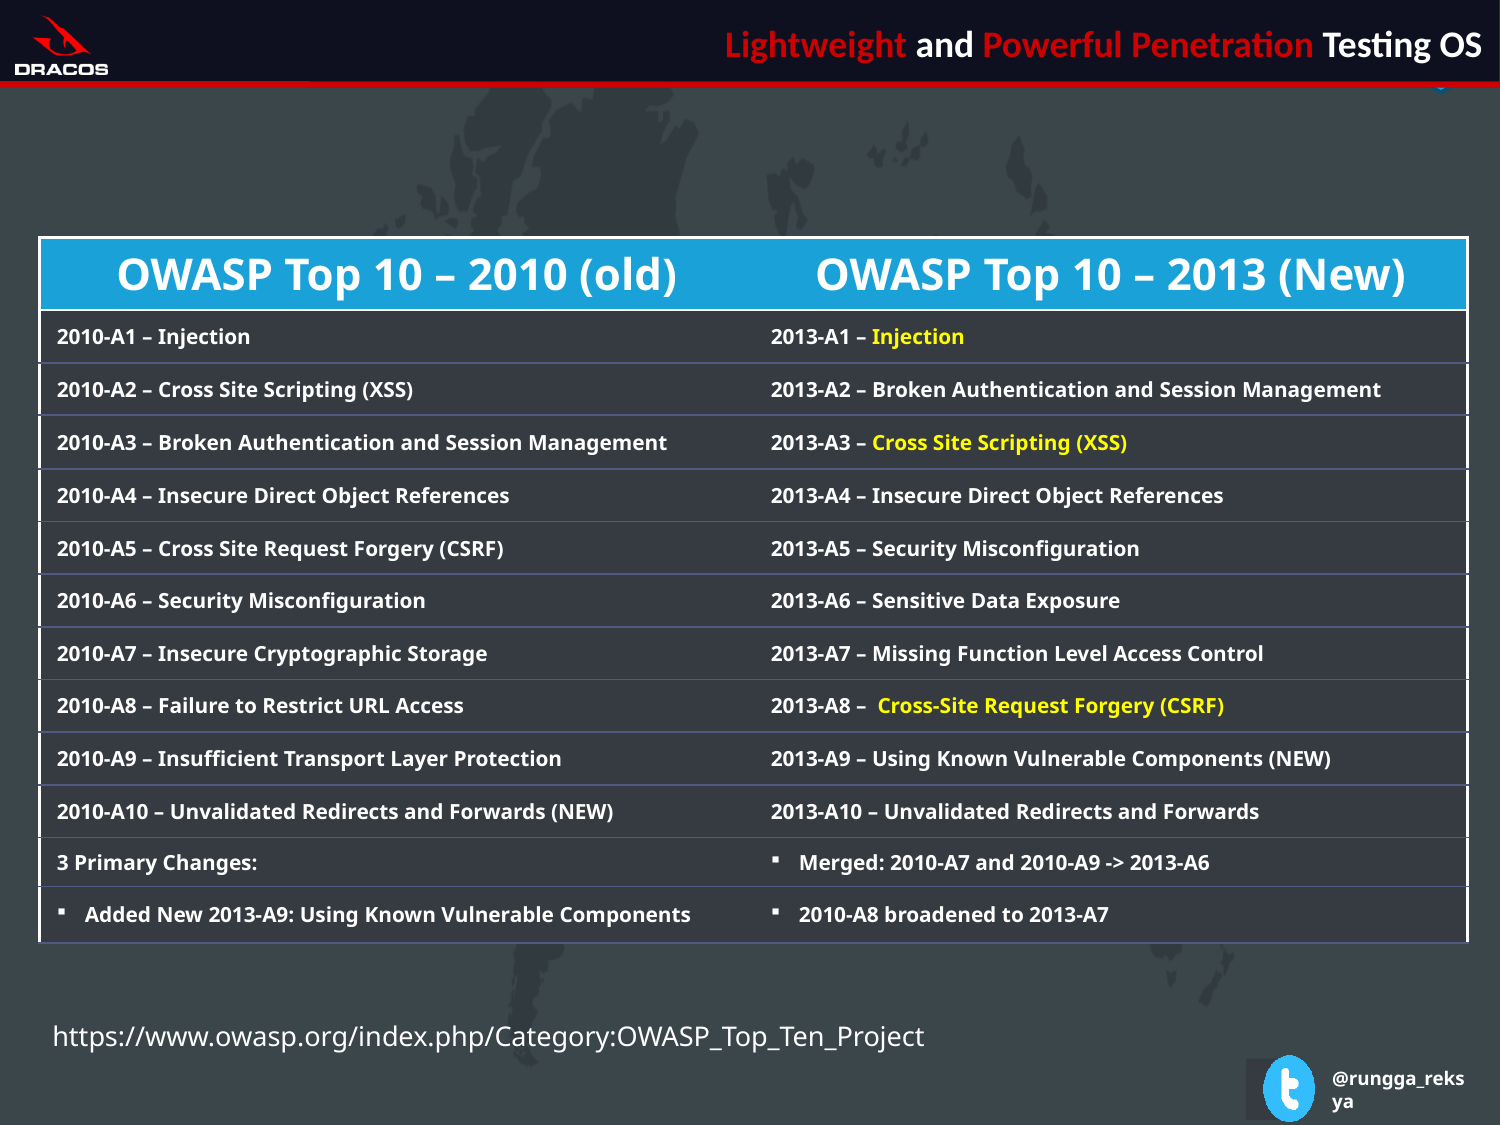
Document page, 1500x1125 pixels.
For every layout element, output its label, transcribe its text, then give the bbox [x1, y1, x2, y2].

text_box https://www.owasp.org/index.php/Category:OWASP_Top_Ten_Project [37, 1012, 950, 1060]
table_cell 2010-A6 – Security Misconfiguration [41, 575, 753, 626]
table_cell 2010-A7 – Insecure Cryptographic Storage [41, 628, 753, 679]
table_cell 2013-A2 – Broken Authentication and Session Management [753, 364, 1466, 414]
table_cell 2013-A7 – Missing Function Level Access Control [753, 628, 1466, 679]
picture [1263, 1055, 1315, 1122]
table_cell Merged: 2010-A7 and 2010-A9 -> 2013-A6 [753, 838, 1466, 886]
picture [14, 15, 109, 76]
text_box [0, 0, 1500, 83]
slide_number @rungga_reksya [1316, 1058, 1481, 1120]
table_cell 2013-A4 – Insecure Direct Object References [753, 470, 1466, 521]
table_cell 2010-A2 – Cross Site Scripting (XSS) [41, 364, 753, 414]
table_cell 2013-A3 – Cross Site Scripting (XSS) [753, 416, 1466, 468]
table_cell 2010-A5 – Cross Site Request Forgery (CSRF) [41, 522, 753, 573]
table_cell Added New 2013-A9: Using Known Vulnerable Components [41, 887, 753, 942]
table_header OWASP Top 10 – 2013 (New) [753, 239, 1466, 309]
table_cell 2013-A5 – Security Misconfiguration [753, 522, 1466, 573]
text_box Lightweight and Powerful Penetration Testing OS [710, 12, 1498, 117]
table_cell 2010-A3 – Broken Authentication and Session Management [41, 416, 753, 468]
table_header OWASP Top 10 – 2010 (old) [41, 239, 753, 309]
table_cell 2010-A9 – Insufficient Transport Layer Protection [41, 733, 753, 784]
table_cell 2010-A4 – Insecure Direct Object References [41, 470, 753, 521]
table_cell 2010-A10 – Unvalidated Redirects and Forwards (NEW) [41, 786, 753, 837]
table_cell 2013-A6 – Sensitive Data Exposure [753, 575, 1466, 626]
table_cell 2013-A10 – Unvalidated Redirects and Forwards [753, 786, 1466, 837]
table_cell 2013-A1 – Injection [753, 311, 1466, 362]
table_cell 2010-A1 – Injection [41, 311, 753, 362]
table_cell 2013-A8 – Cross-Site Request Forgery (CSRF) [753, 680, 1466, 731]
table_cell 2010-A8 broadened to 2013-A7 [753, 887, 1466, 942]
table_cell 2013-A9 – Using Known Vulnerable Components (NEW) [753, 733, 1466, 784]
table_cell 3 Primary Changes: [41, 838, 753, 886]
table_cell 2010-A8 – Failure to Restrict URL Access [41, 680, 753, 731]
